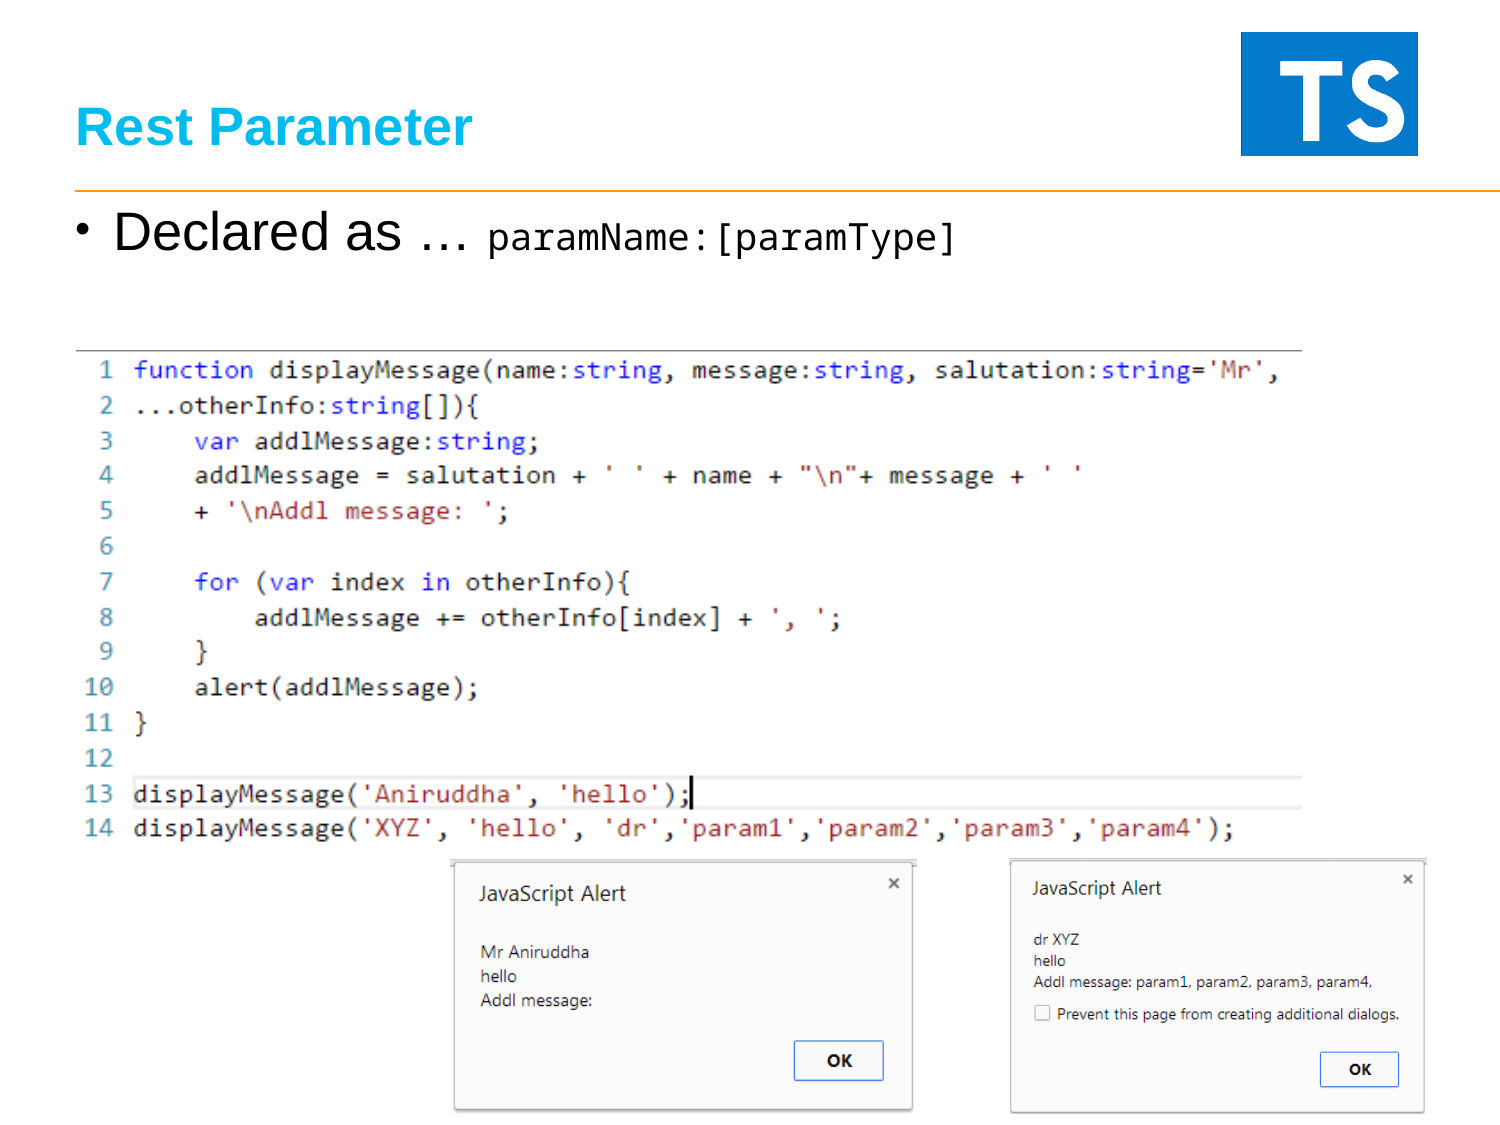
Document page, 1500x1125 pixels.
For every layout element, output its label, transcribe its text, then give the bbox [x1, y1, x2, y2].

list Declared as … paramName:[paramType] [75, 196, 1425, 716]
picture [76, 349, 1427, 1114]
title Rest Parameter [75, 27, 1422, 157]
